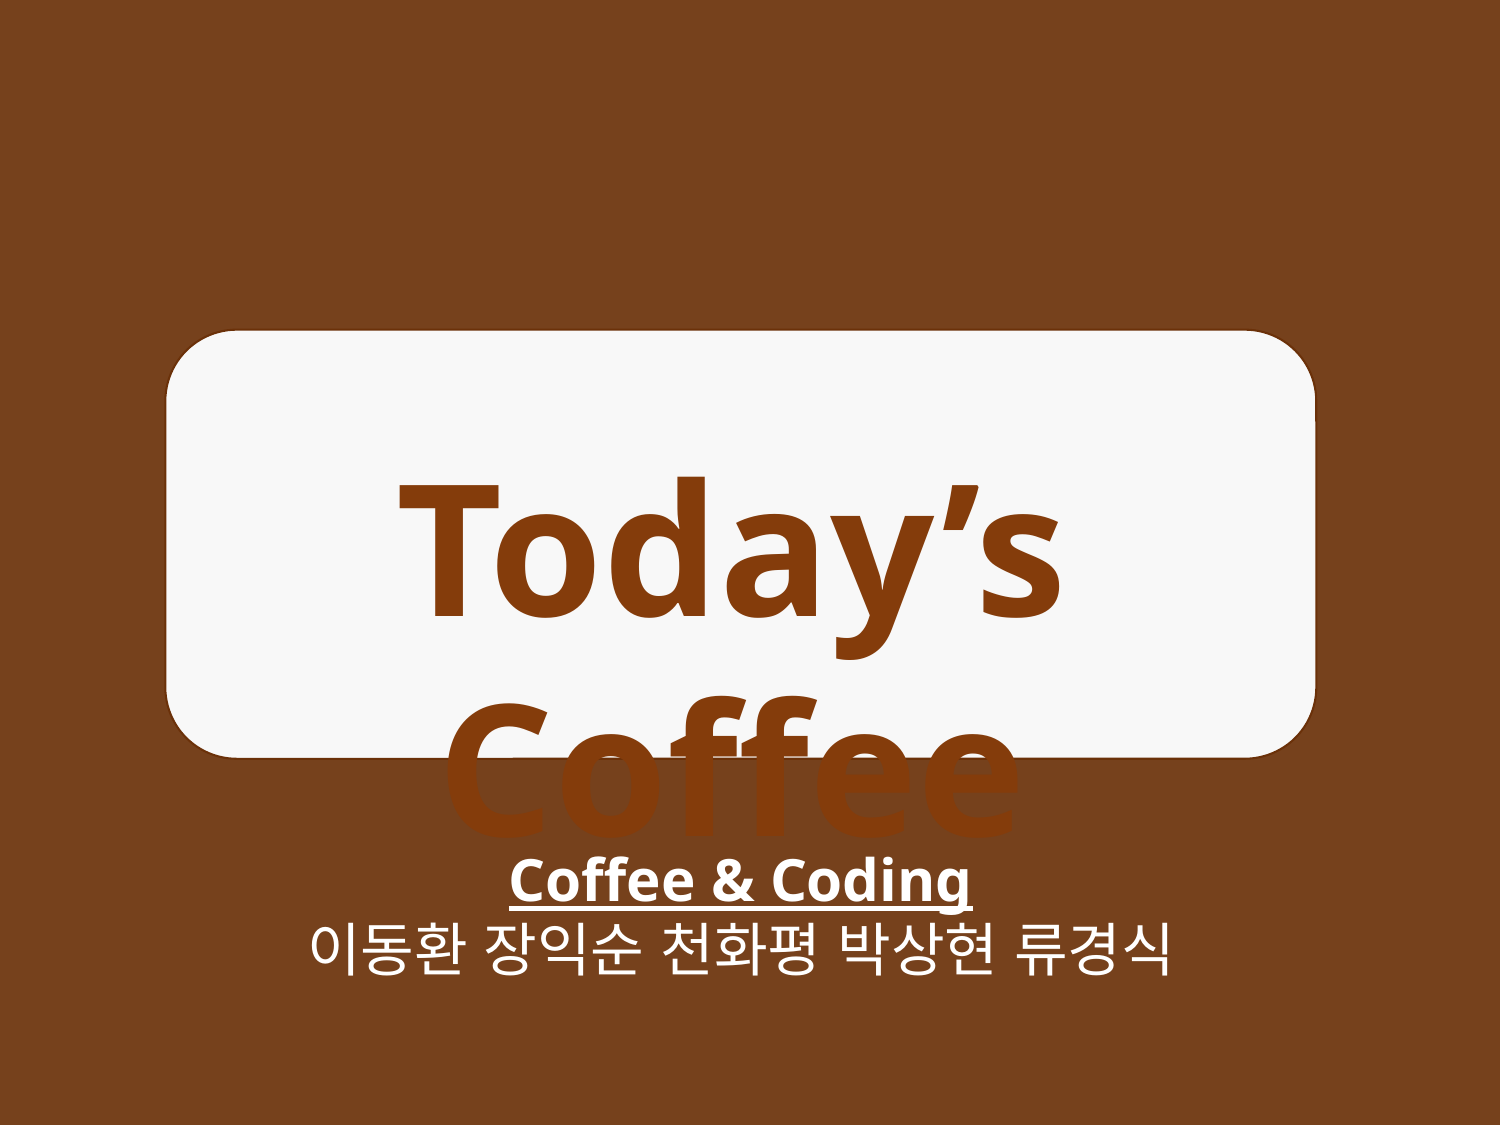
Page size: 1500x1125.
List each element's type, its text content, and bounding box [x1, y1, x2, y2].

text_box Coffee & Coding 이동환 장익순 천화평 박상현 류경식 [211, 836, 1270, 991]
text_box Today’s Coffee [99, 425, 1364, 881]
text_box [164, 328, 1318, 425]
